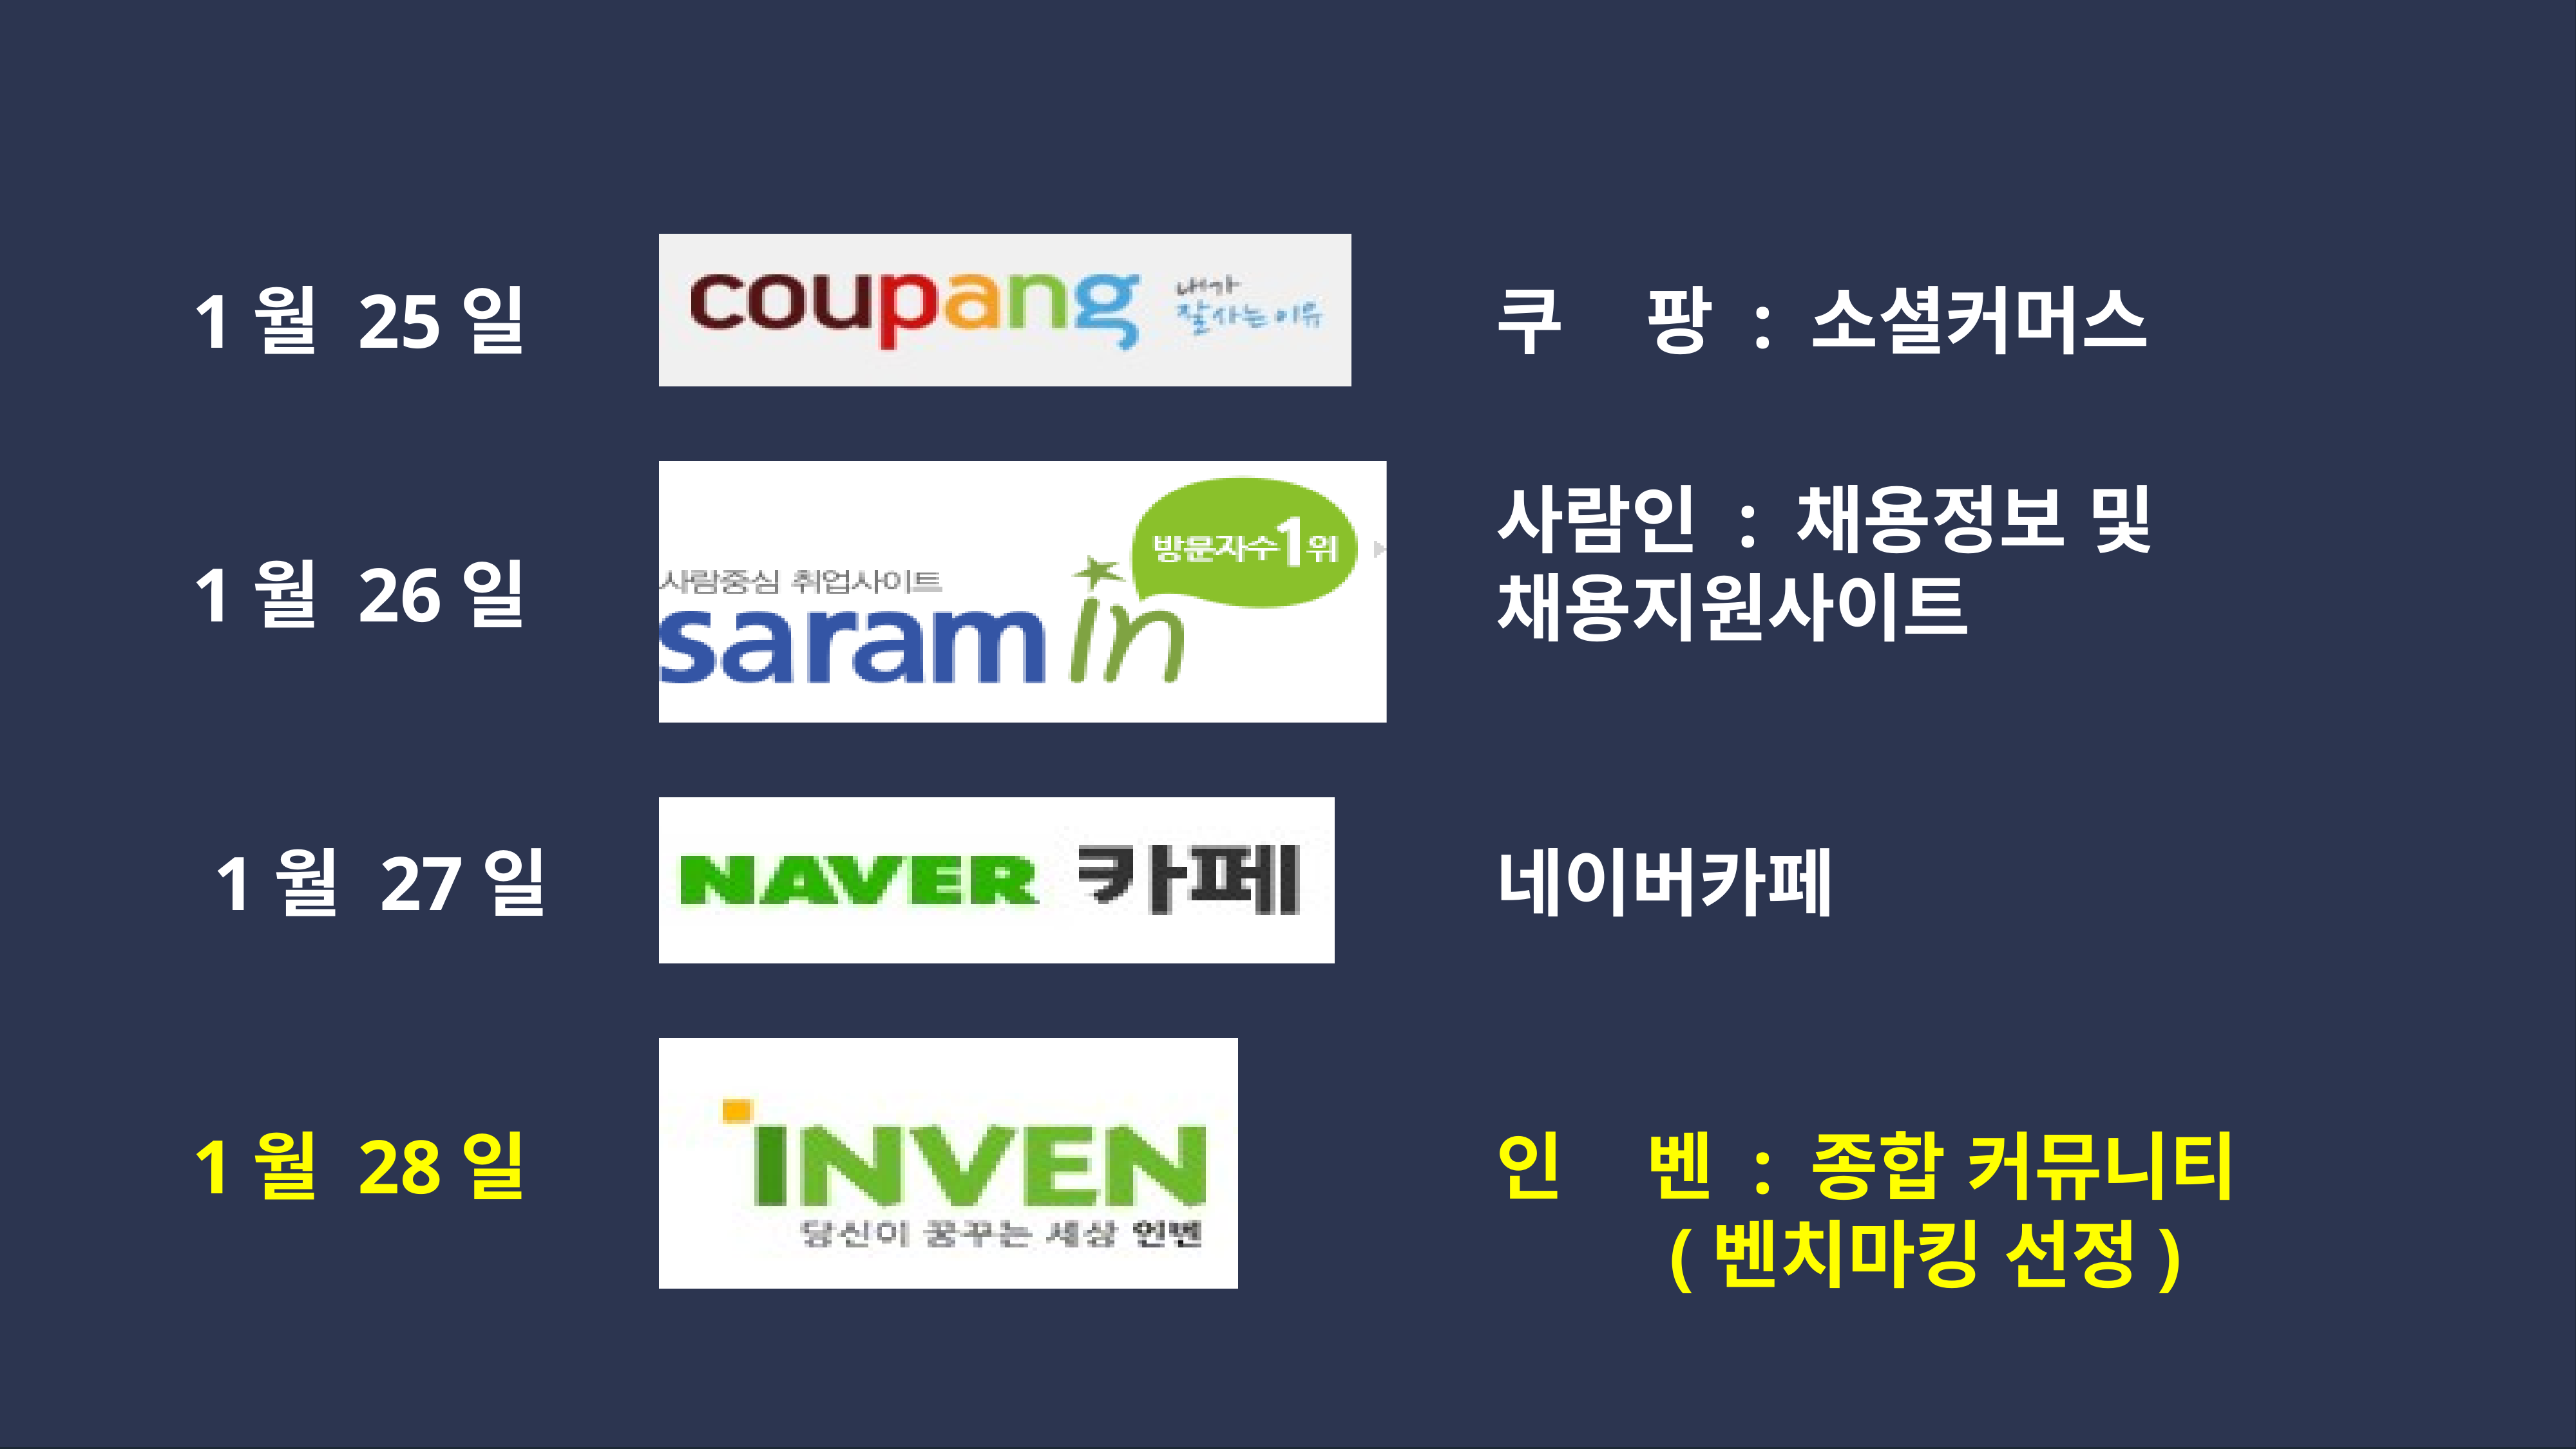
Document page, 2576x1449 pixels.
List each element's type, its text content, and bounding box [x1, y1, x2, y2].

text_box 쿠 팡 : 소셜커머스 [1473, 262, 2434, 374]
text_box [0, 0, 2576, 1447]
text_box 사람인 : 채용정보 및 채용지원사이트 [1473, 461, 2512, 662]
picture [659, 461, 1387, 723]
text_box 네이버카페 [1473, 825, 2152, 937]
text_box 인 벤 : 종합 커뮤니티 (벤치마킹 선정) [1473, 1108, 2477, 1309]
text_box 1월 27일 [190, 825, 623, 937]
picture [659, 234, 1351, 386]
text_box 1월 26일 [169, 536, 623, 649]
picture [659, 797, 1335, 963]
text_box 1월 28일 [169, 1108, 623, 1220]
text_box 1월 25일 [169, 262, 623, 374]
picture [659, 1038, 1238, 1289]
